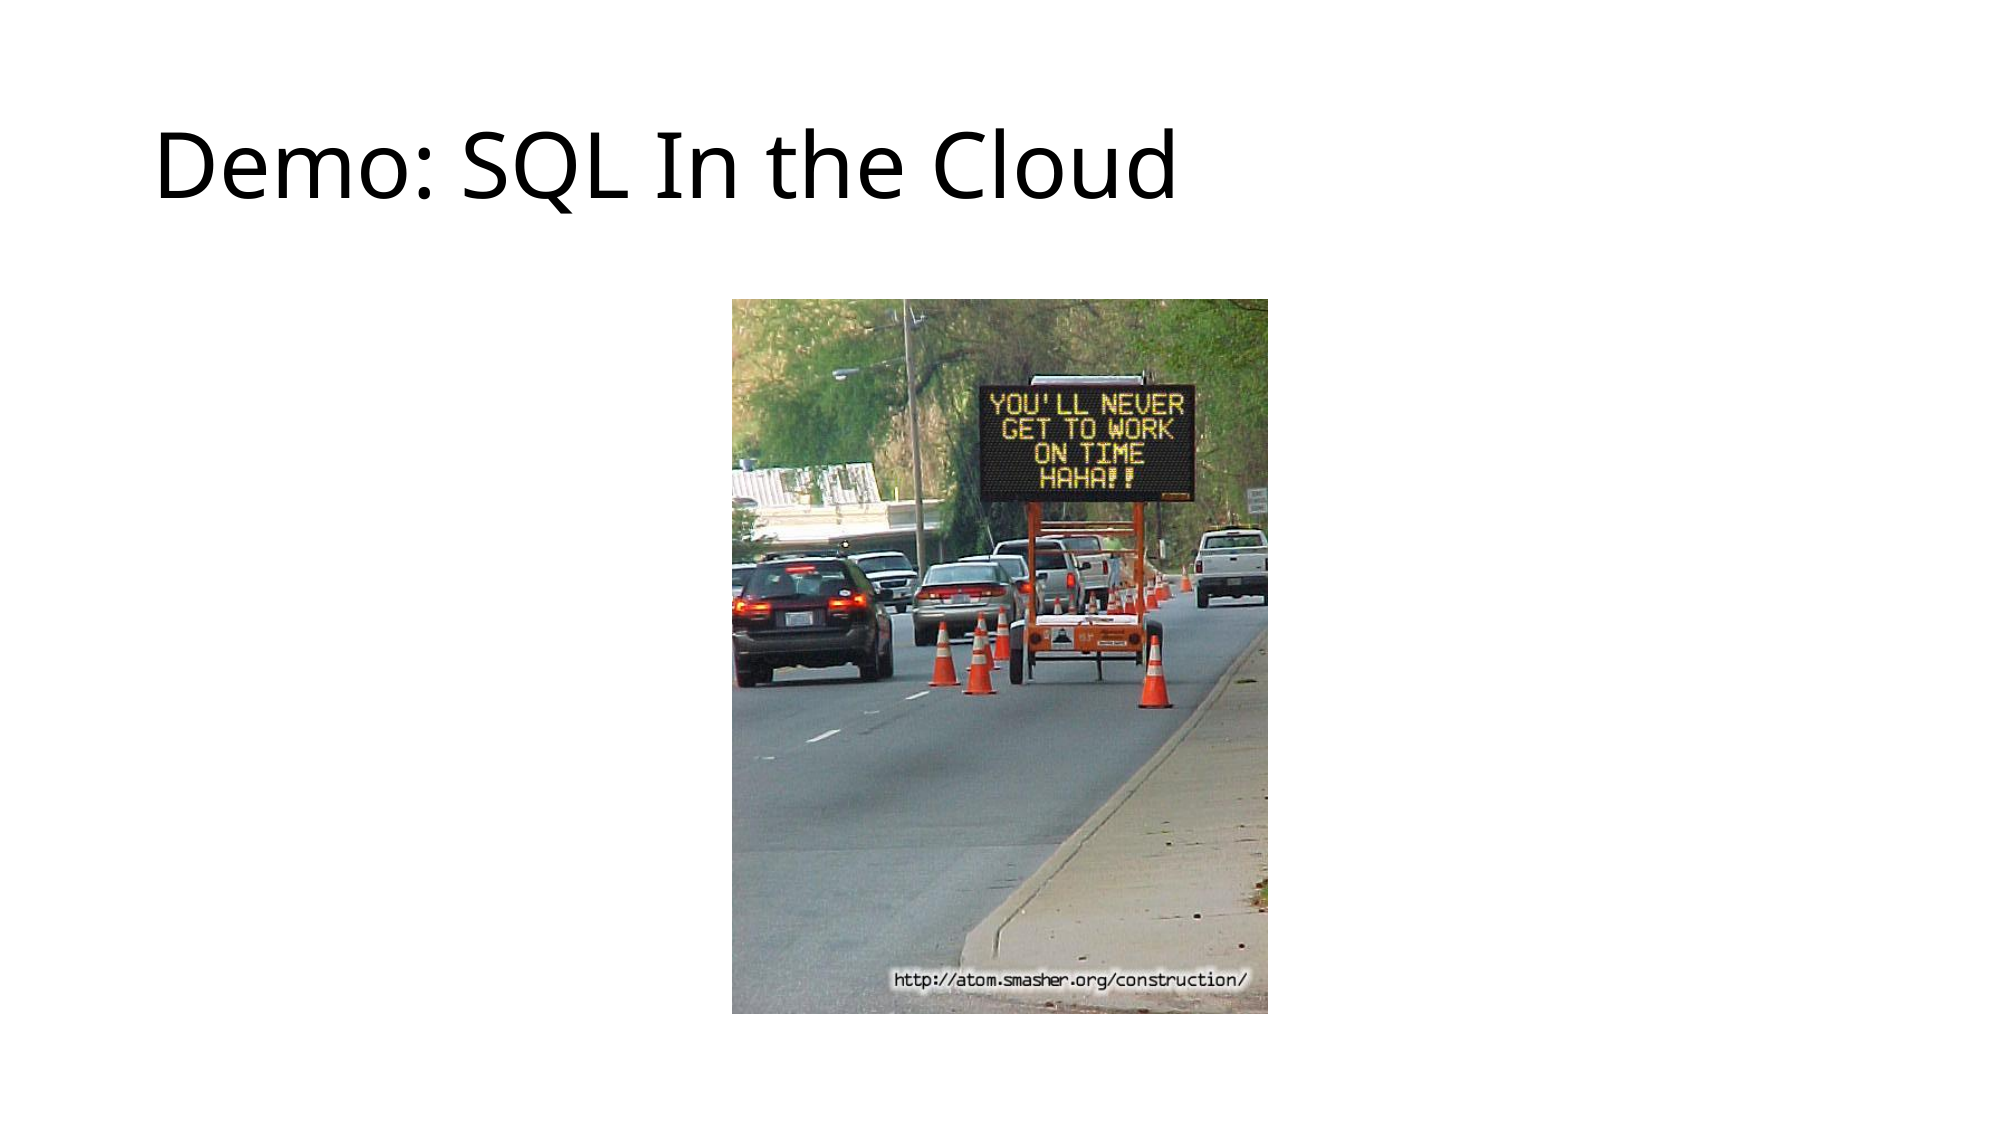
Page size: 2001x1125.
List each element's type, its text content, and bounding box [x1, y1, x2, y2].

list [732, 299, 1268, 1014]
title Demo: SQL In the Cloud [137, 59, 1863, 278]
